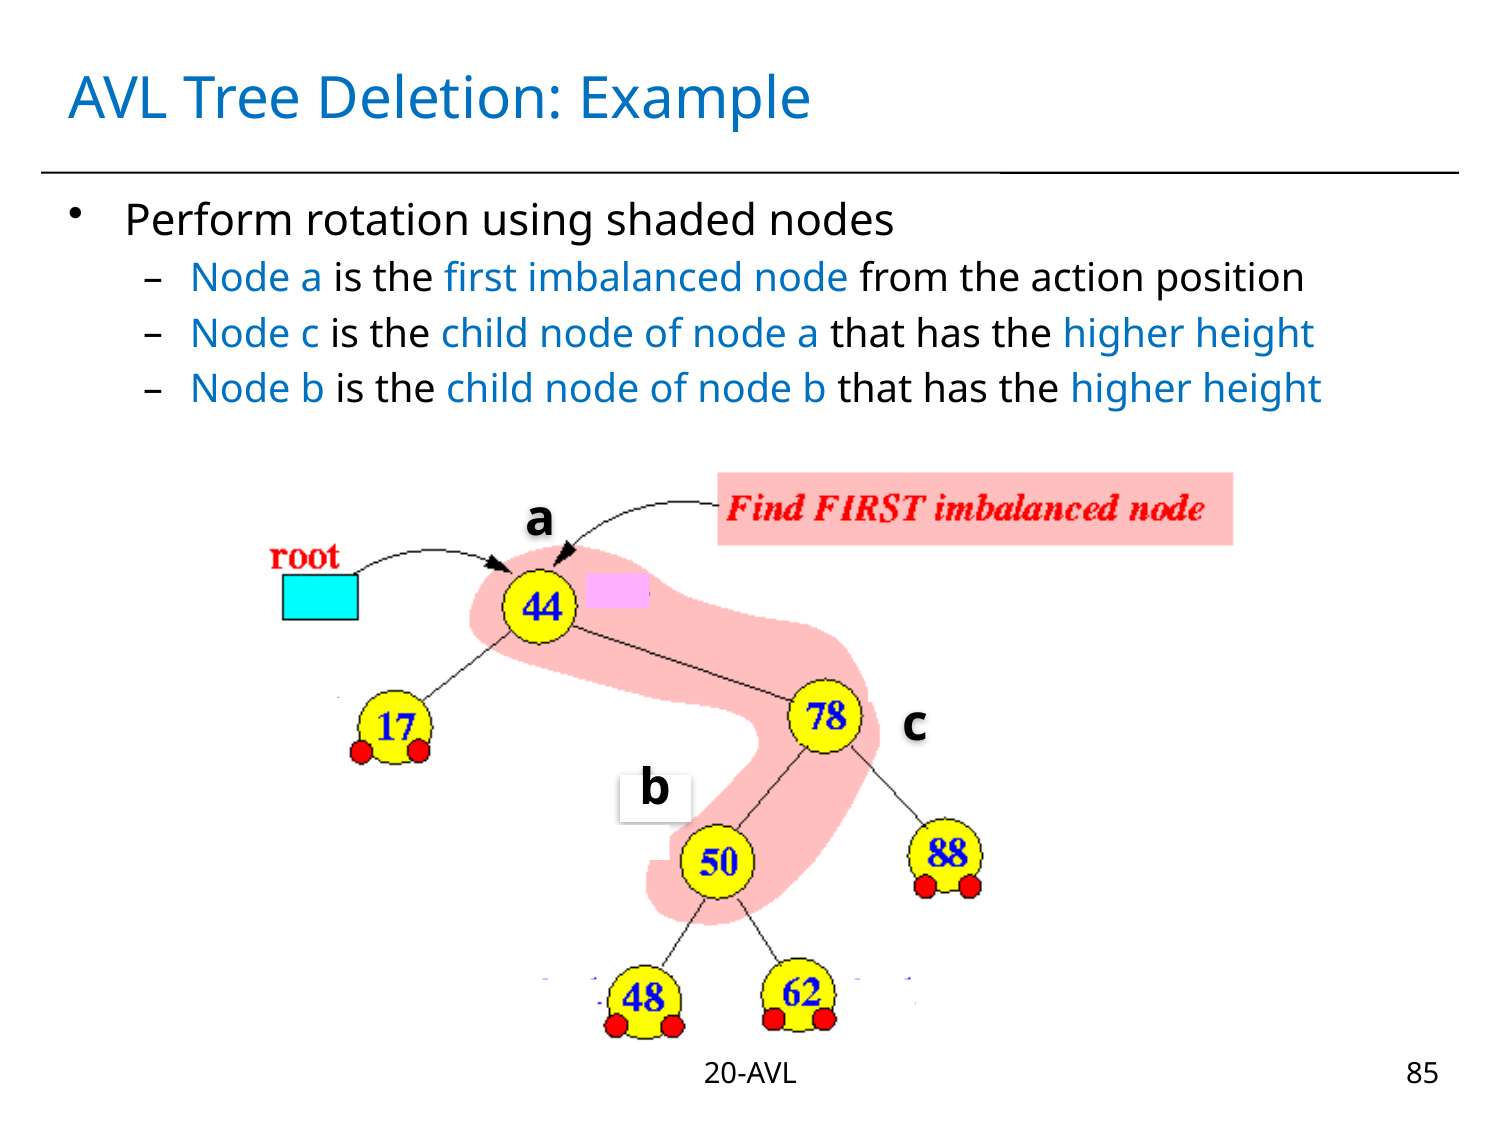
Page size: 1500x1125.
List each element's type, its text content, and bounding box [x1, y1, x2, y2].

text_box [245, 446, 1255, 1050]
slide_number 85 [1104, 1046, 1455, 1125]
title AVL Tree Deletion: Example [52, 30, 1448, 159]
list Perform rotation using shaded nodes Node a is the first imbalanced node from the action position Node c is the child node of node a that has the higher height Node b is the child node of node b that has the higher height [52, 184, 1448, 1024]
footer 20-AVL [502, 1058, 999, 1125]
